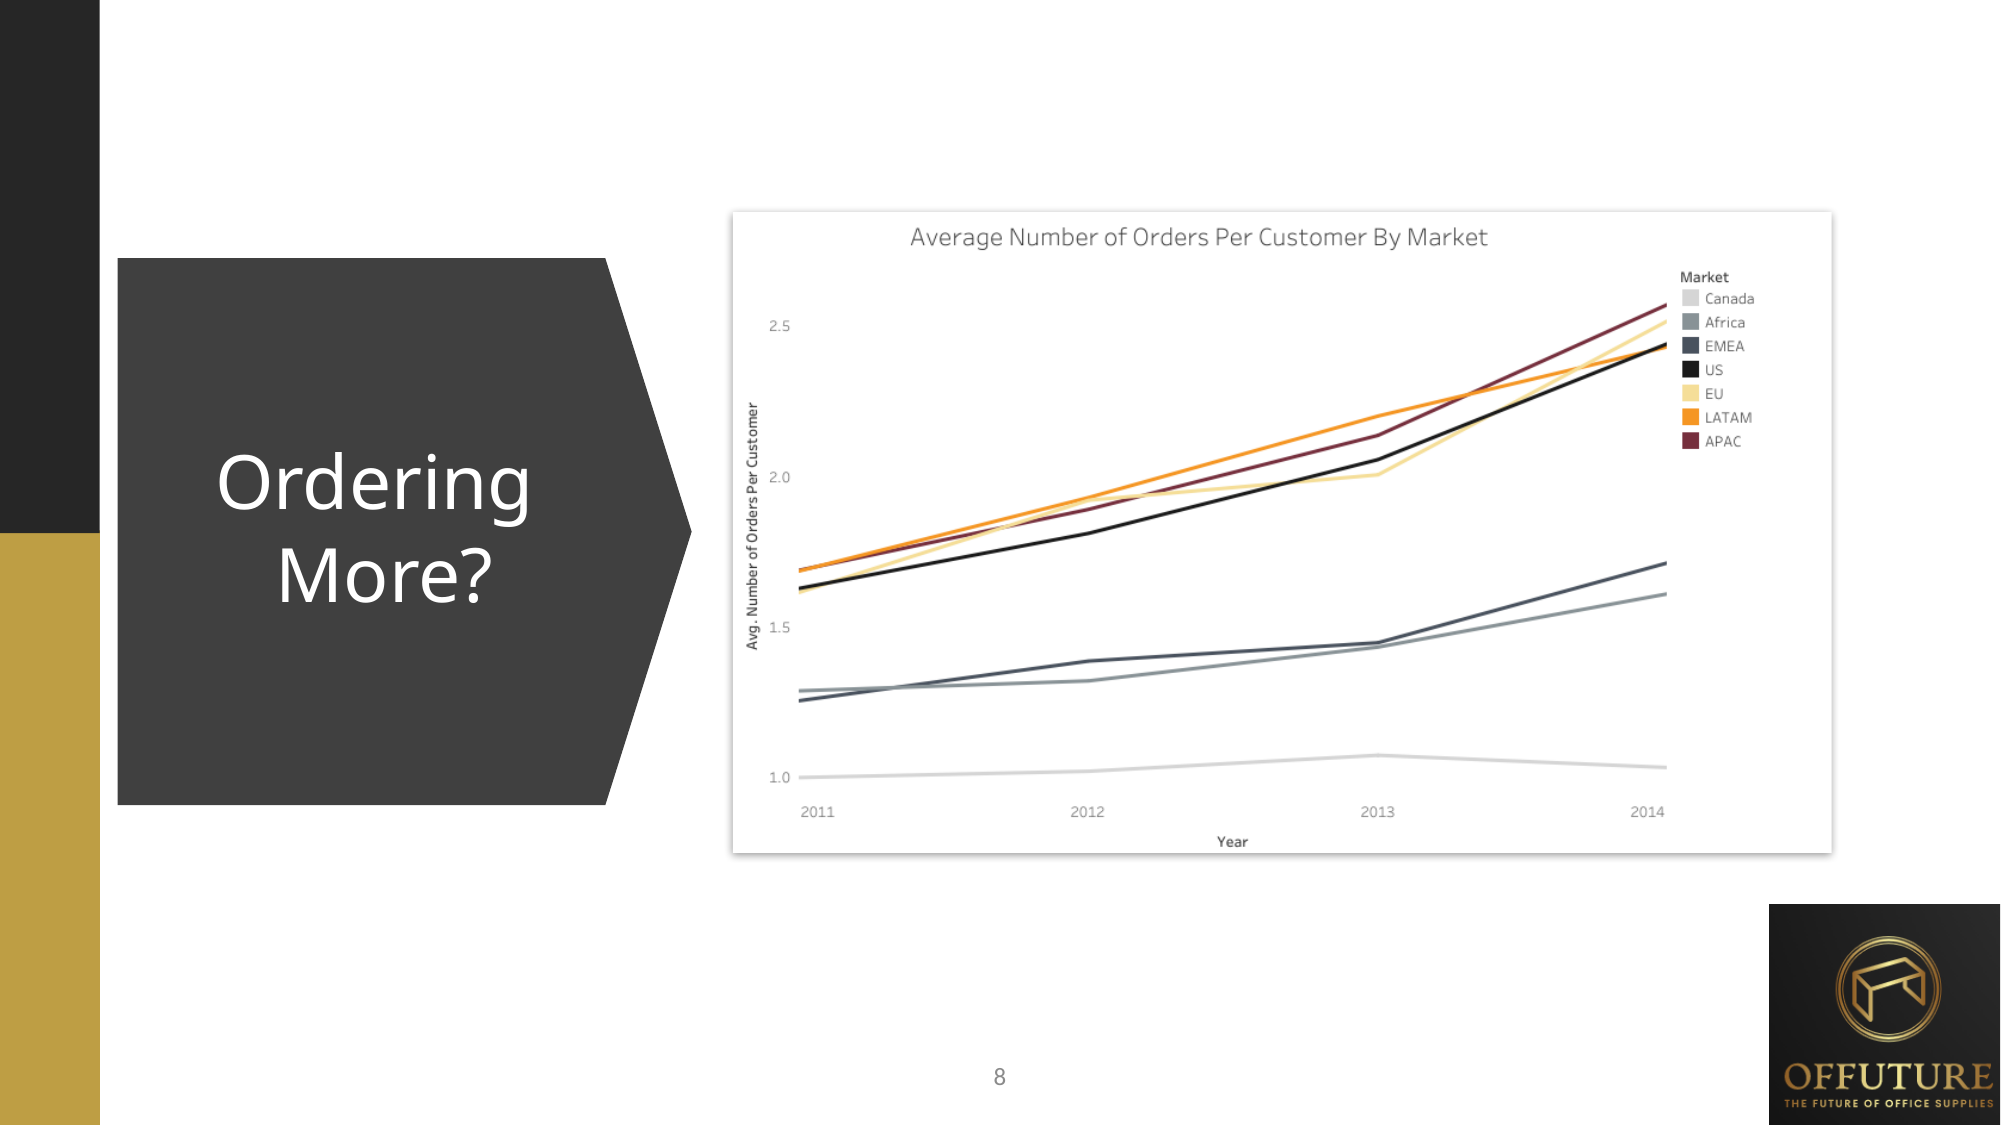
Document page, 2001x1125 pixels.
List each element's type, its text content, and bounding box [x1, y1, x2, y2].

text_box Ordering More? [168, 322, 601, 741]
text_box [116, 257, 693, 807]
slide_number 8 [774, 1045, 1225, 1106]
picture [1769, 904, 2001, 1125]
picture [732, 212, 1832, 853]
